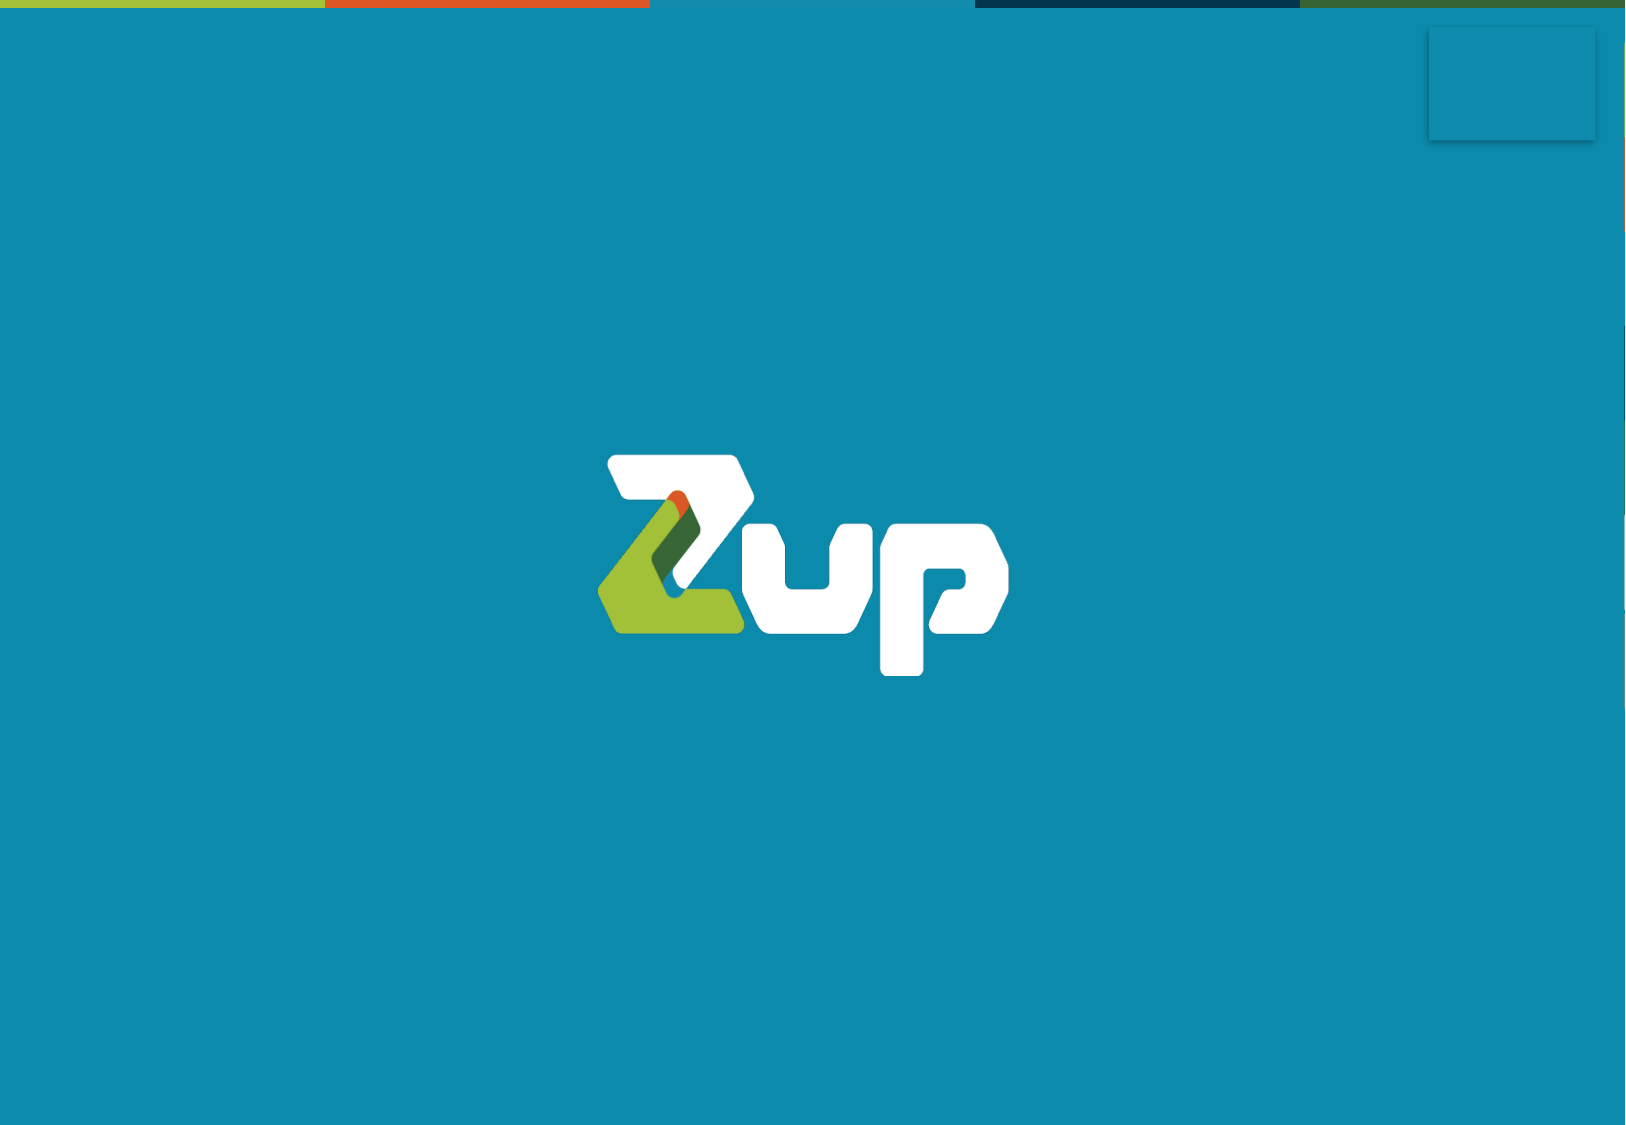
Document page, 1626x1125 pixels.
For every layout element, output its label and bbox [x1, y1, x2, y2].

picture [742, 524, 873, 634]
picture [599, 455, 754, 633]
picture [0, 0, 974, 7]
picture [880, 524, 1008, 675]
picture [1300, 0, 1625, 7]
